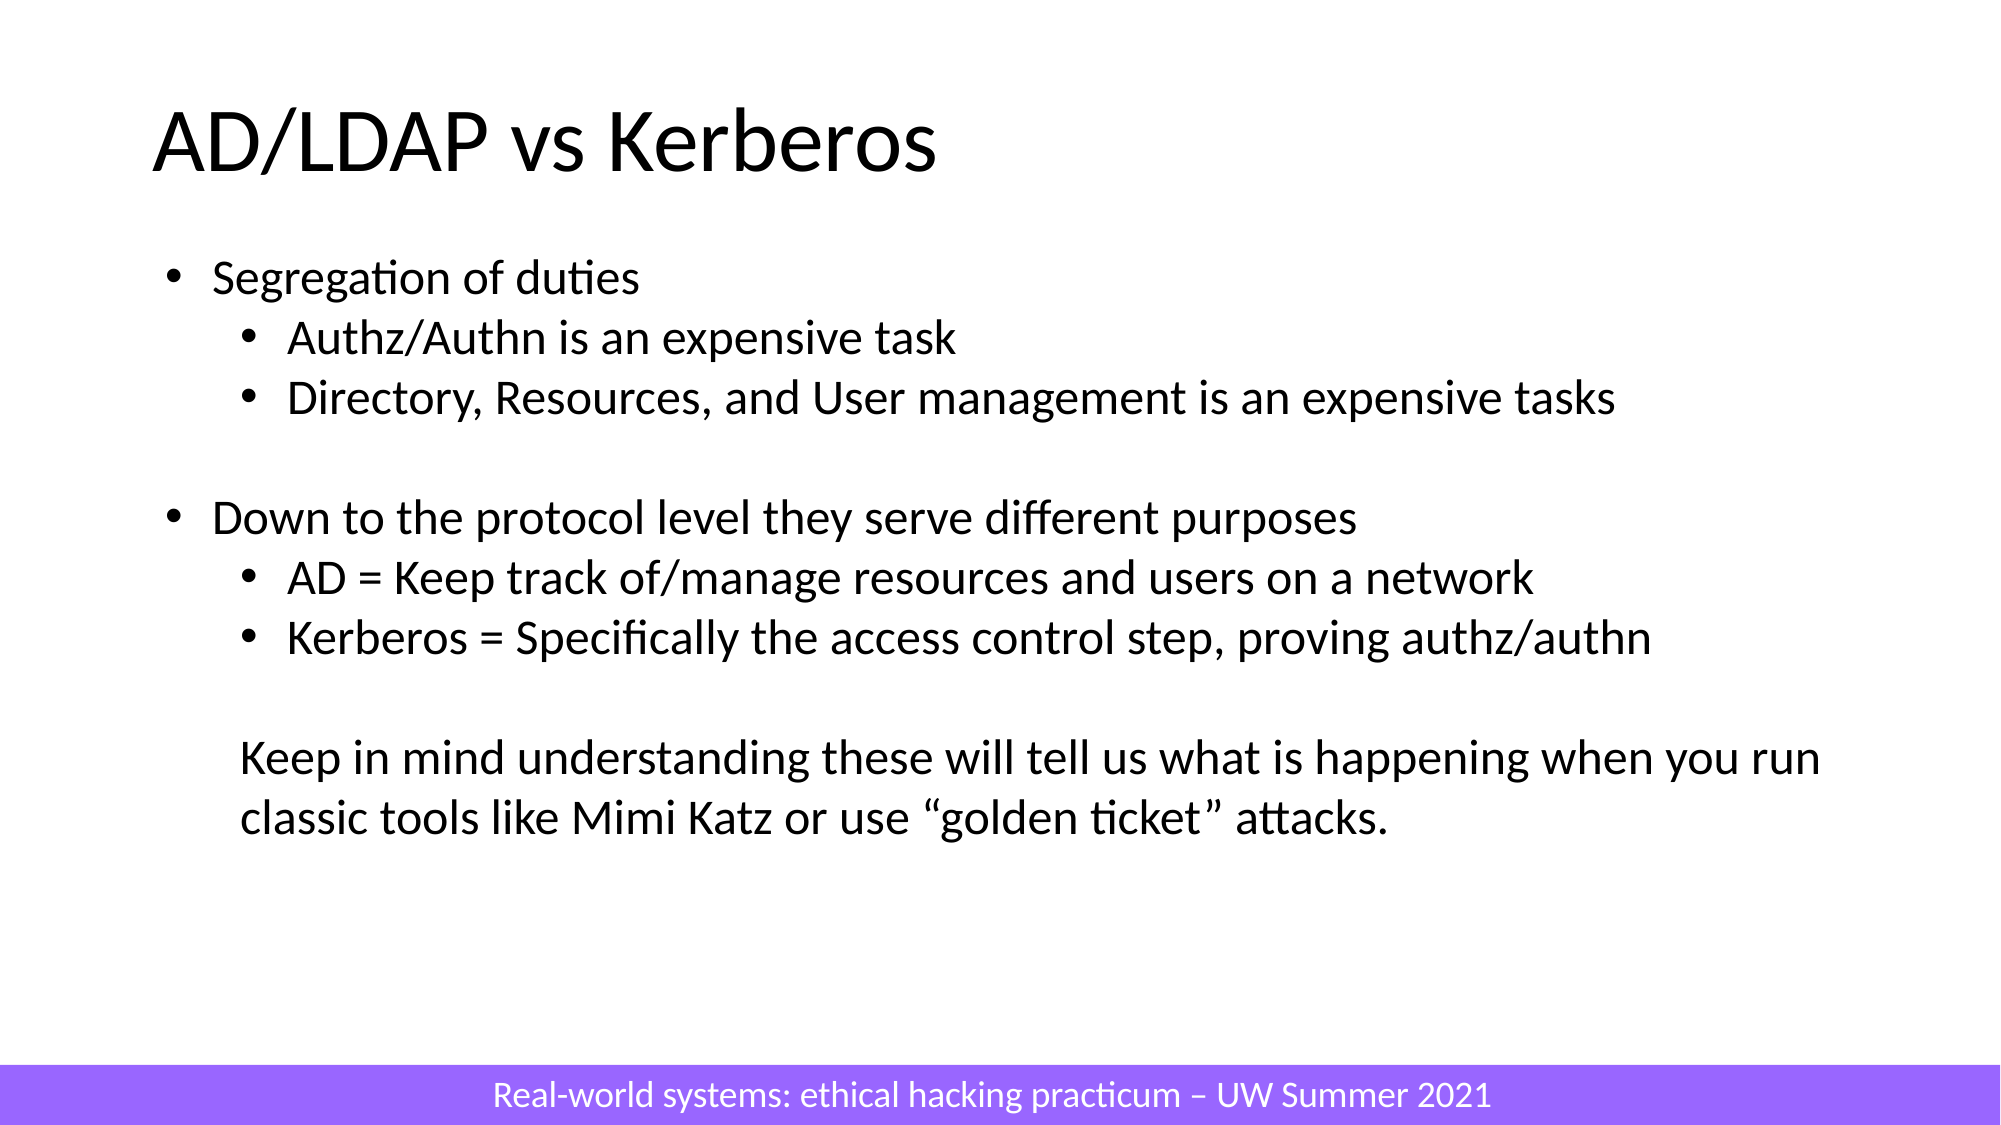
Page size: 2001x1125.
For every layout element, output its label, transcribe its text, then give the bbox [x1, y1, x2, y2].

text_box Segregation of duties Authz/Authn is an expensive task Directory, Resources, and User management is an expensive tasks Down to the protocol level they serve different purposes AD = Keep track of/manage resources and users on a network Kerberos = Specifically the access control step, proving authz/authn Keep in mind understanding these will tell us what is happening when you run classic tools like Mimi Katz or use “golden ticket” attacks. [150, 237, 1875, 853]
title AD/LDAP vs Kerberos [150, 77, 1075, 237]
footer Real-world systems: ethical hacking practicum – UW Summer 2021 [492, 1079, 1508, 1117]
